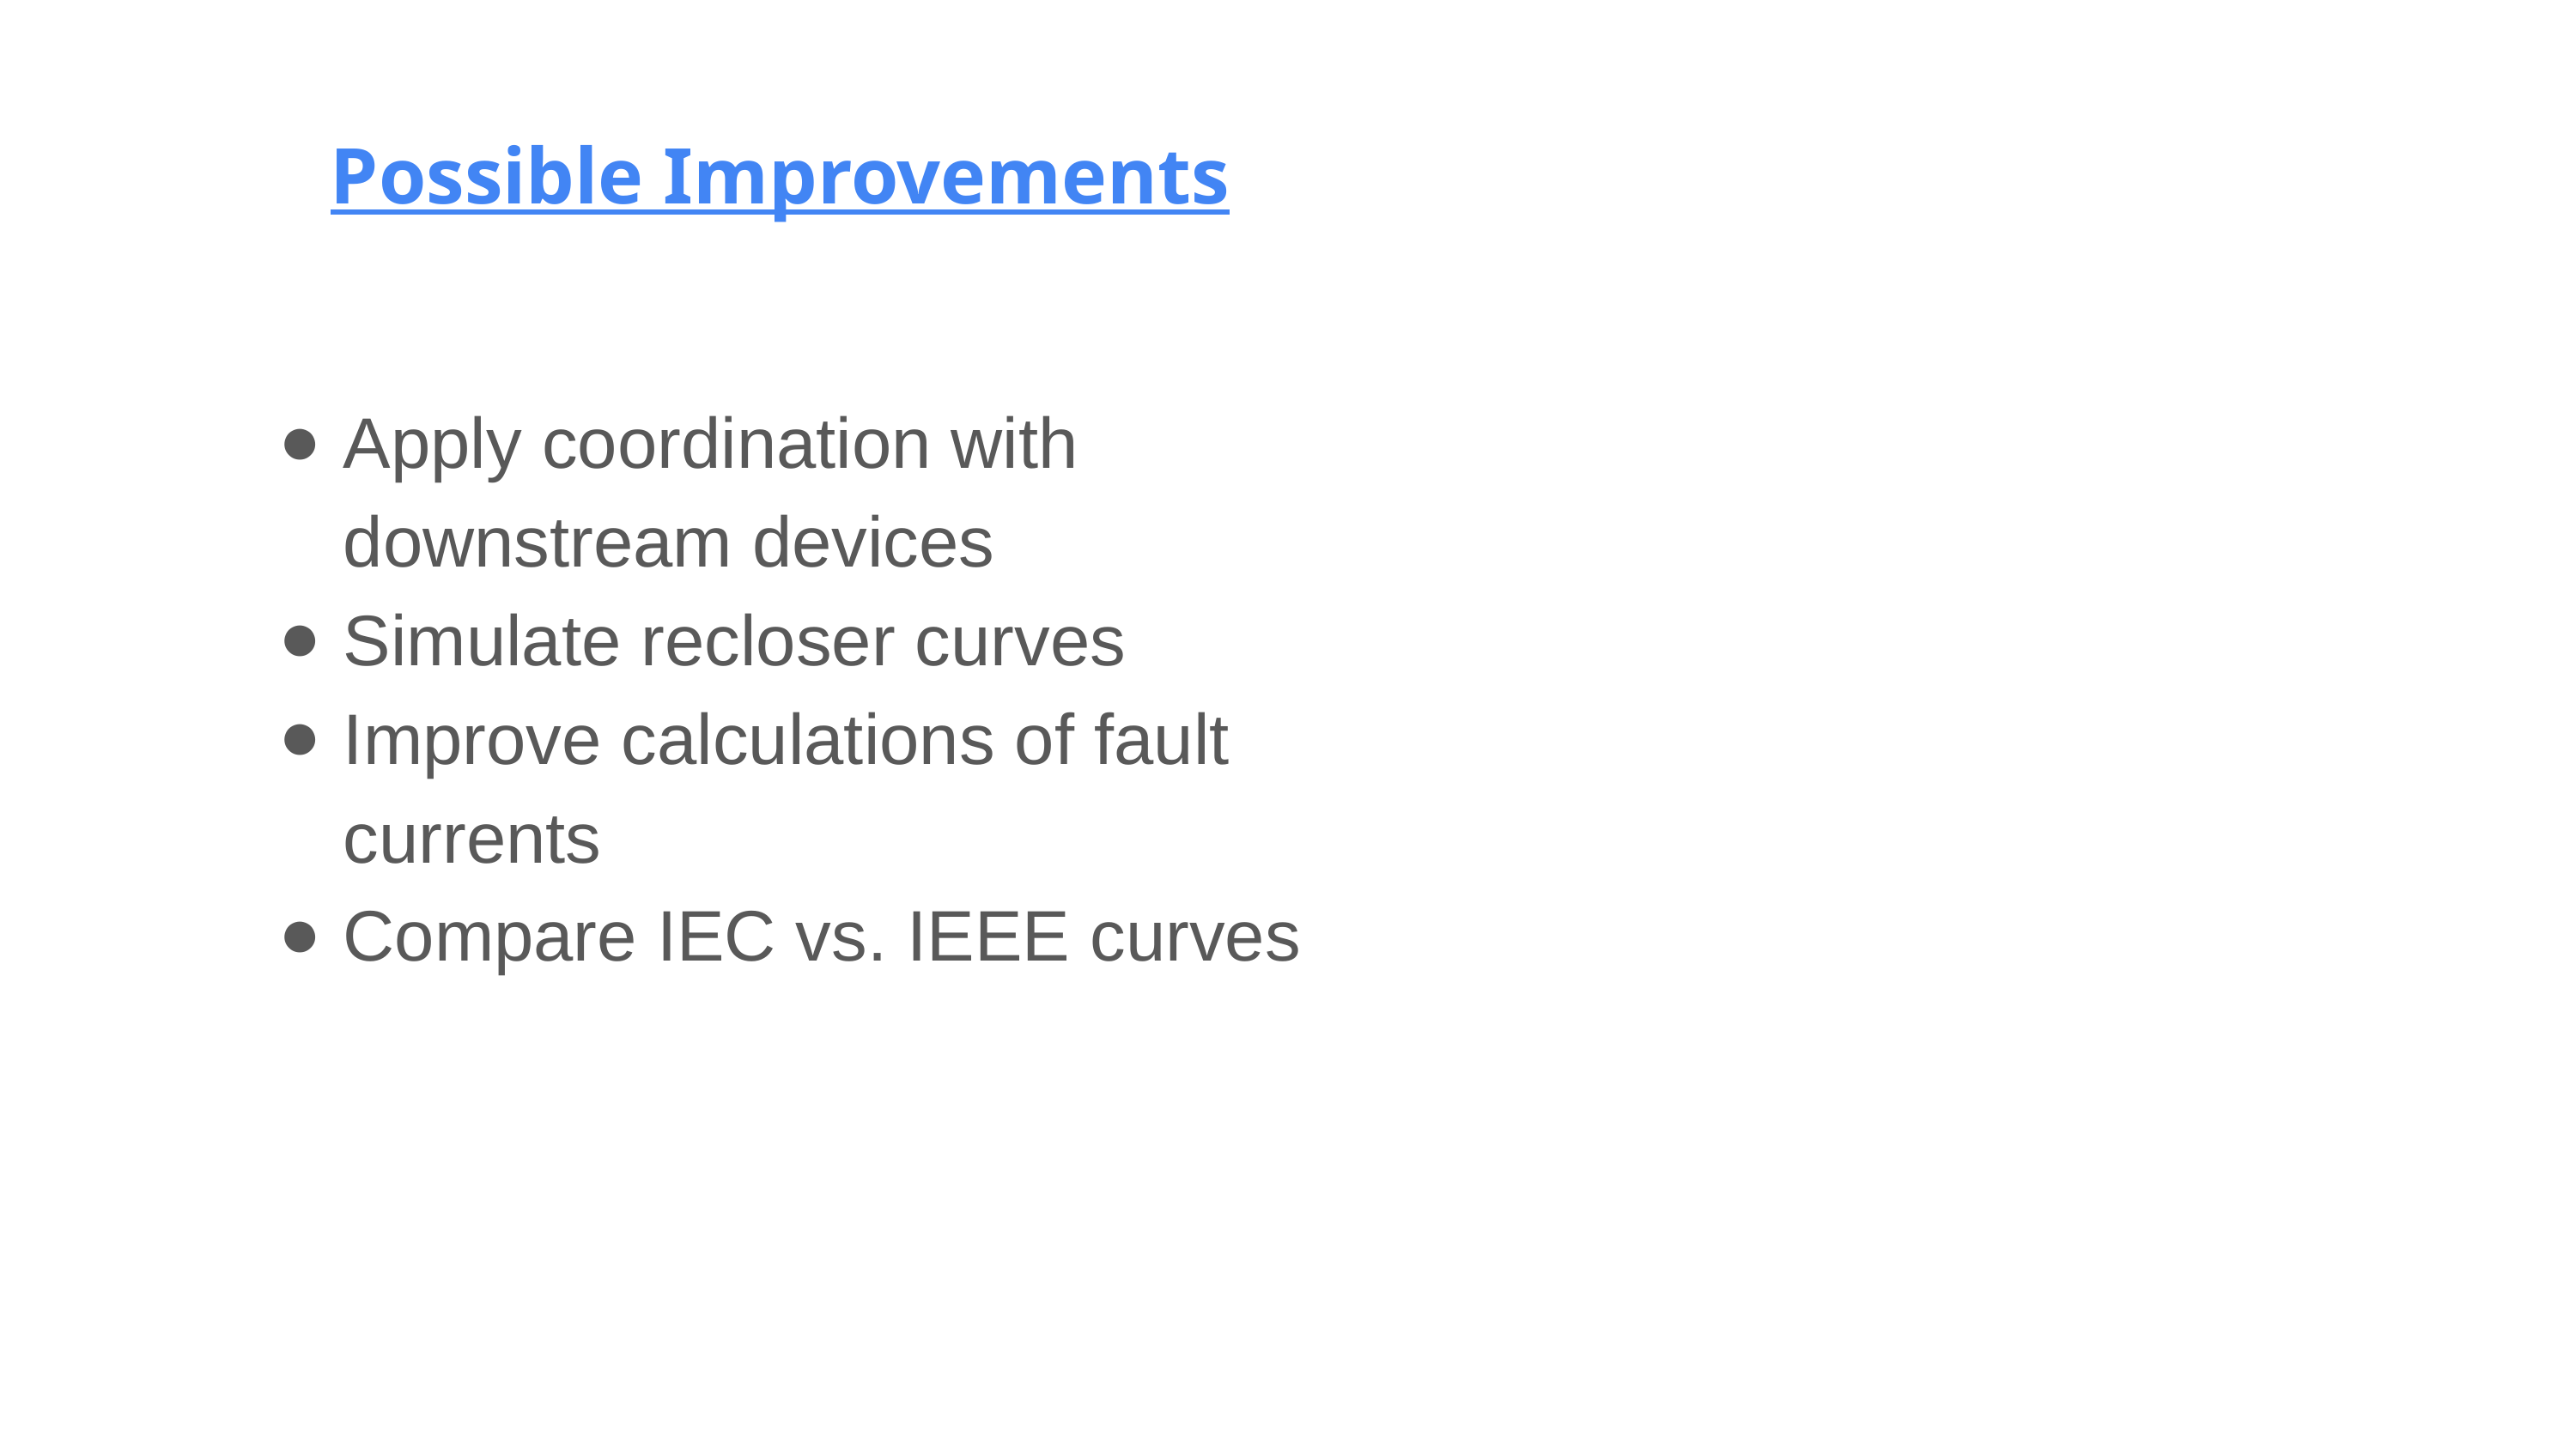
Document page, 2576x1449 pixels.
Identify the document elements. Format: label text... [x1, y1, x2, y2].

list Apply coordination with downstream devices Simulate recloser curves Improve calculations of fault currents Compare IEC vs. IEEE curves [252, 358, 1381, 1321]
title Possible Improvements [216, 100, 1344, 263]
